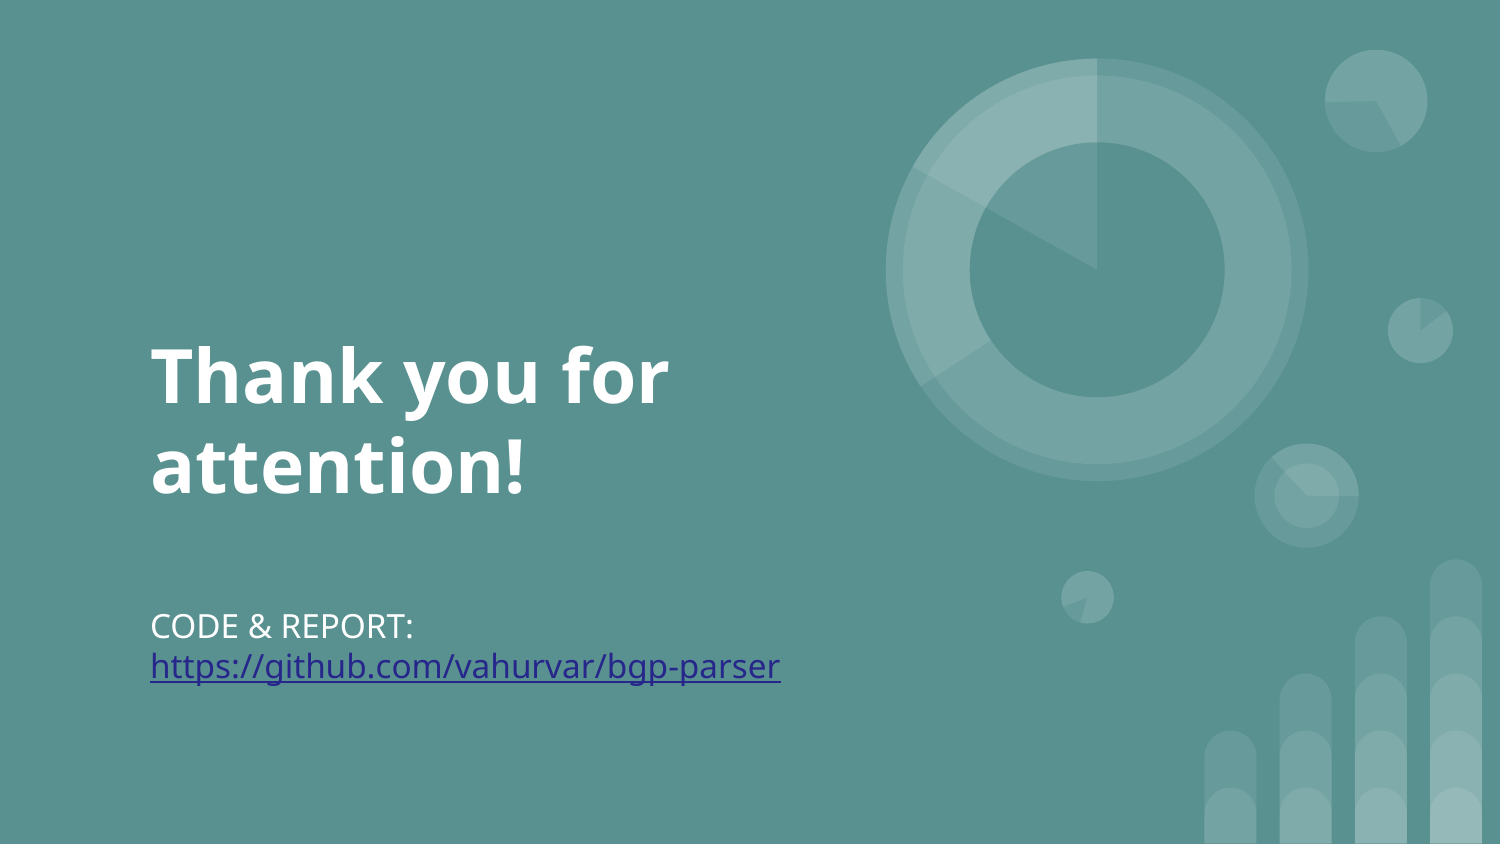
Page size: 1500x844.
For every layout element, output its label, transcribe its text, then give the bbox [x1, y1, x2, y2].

title Thank you for attention! [135, 264, 834, 572]
subtitle CODE & REPORT: https://github.com/vahurvar/bgp-parser [135, 589, 834, 704]
